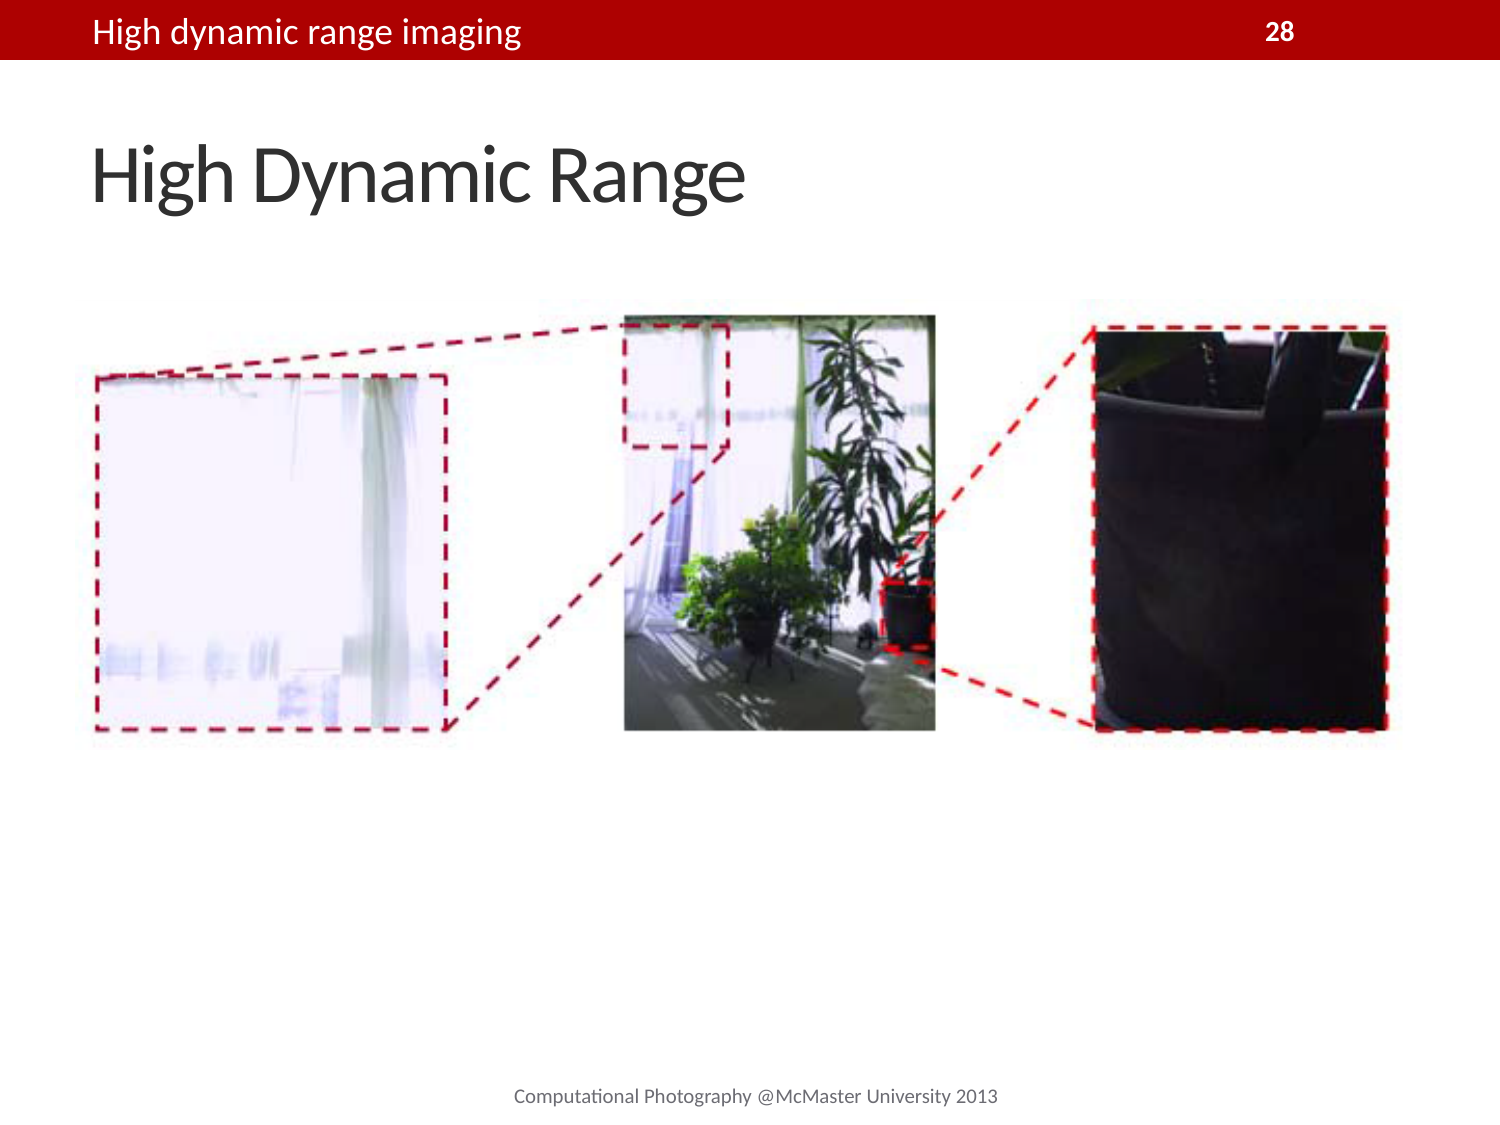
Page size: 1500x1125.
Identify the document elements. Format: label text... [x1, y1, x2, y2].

slide_number 28 [1250, 3, 1425, 57]
title High Dynamic Range [75, 87, 1425, 250]
picture [74, 299, 1411, 751]
text_box High dynamic range imaging [77, 0, 538, 60]
